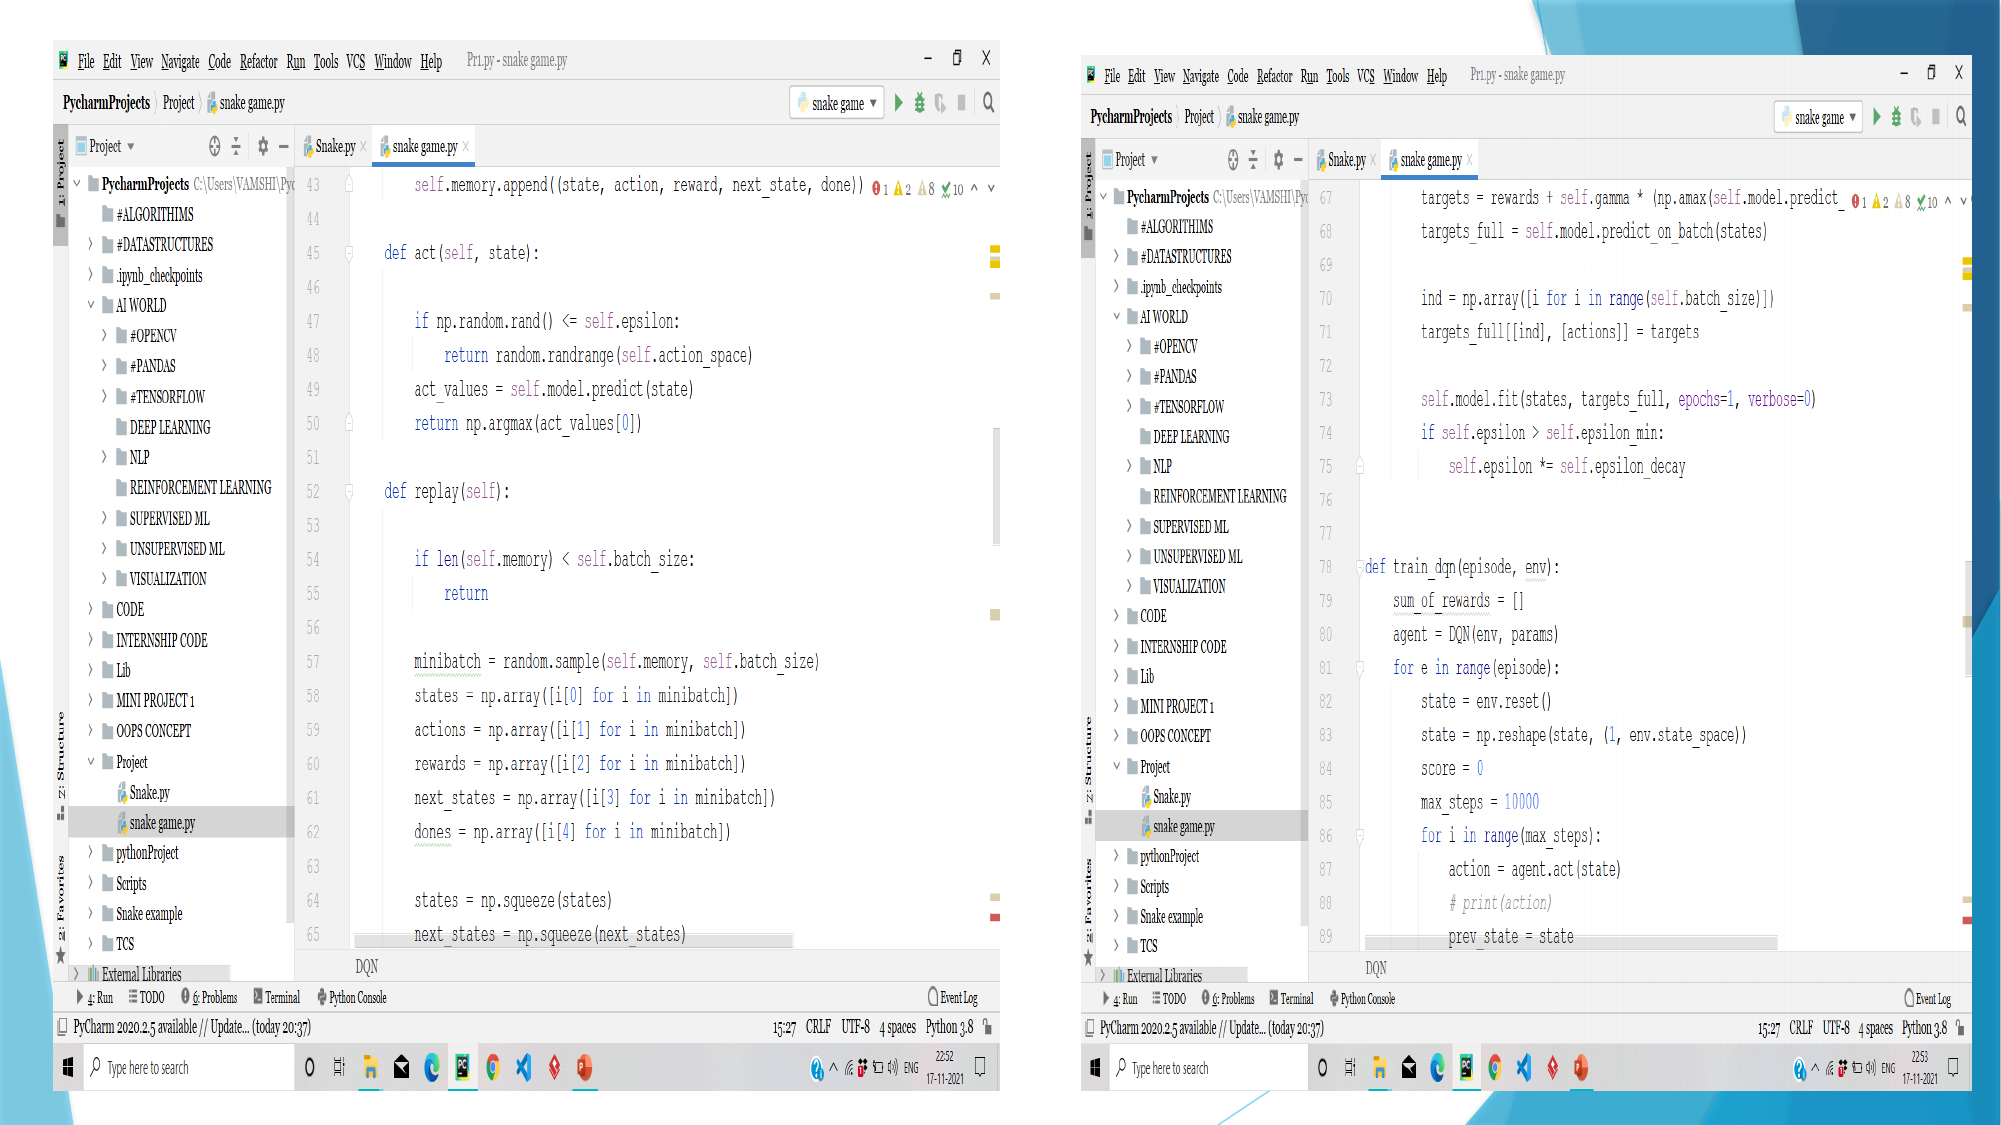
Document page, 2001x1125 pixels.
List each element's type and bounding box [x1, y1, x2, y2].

list [52, 40, 1001, 1092]
picture [1081, 55, 1972, 1092]
